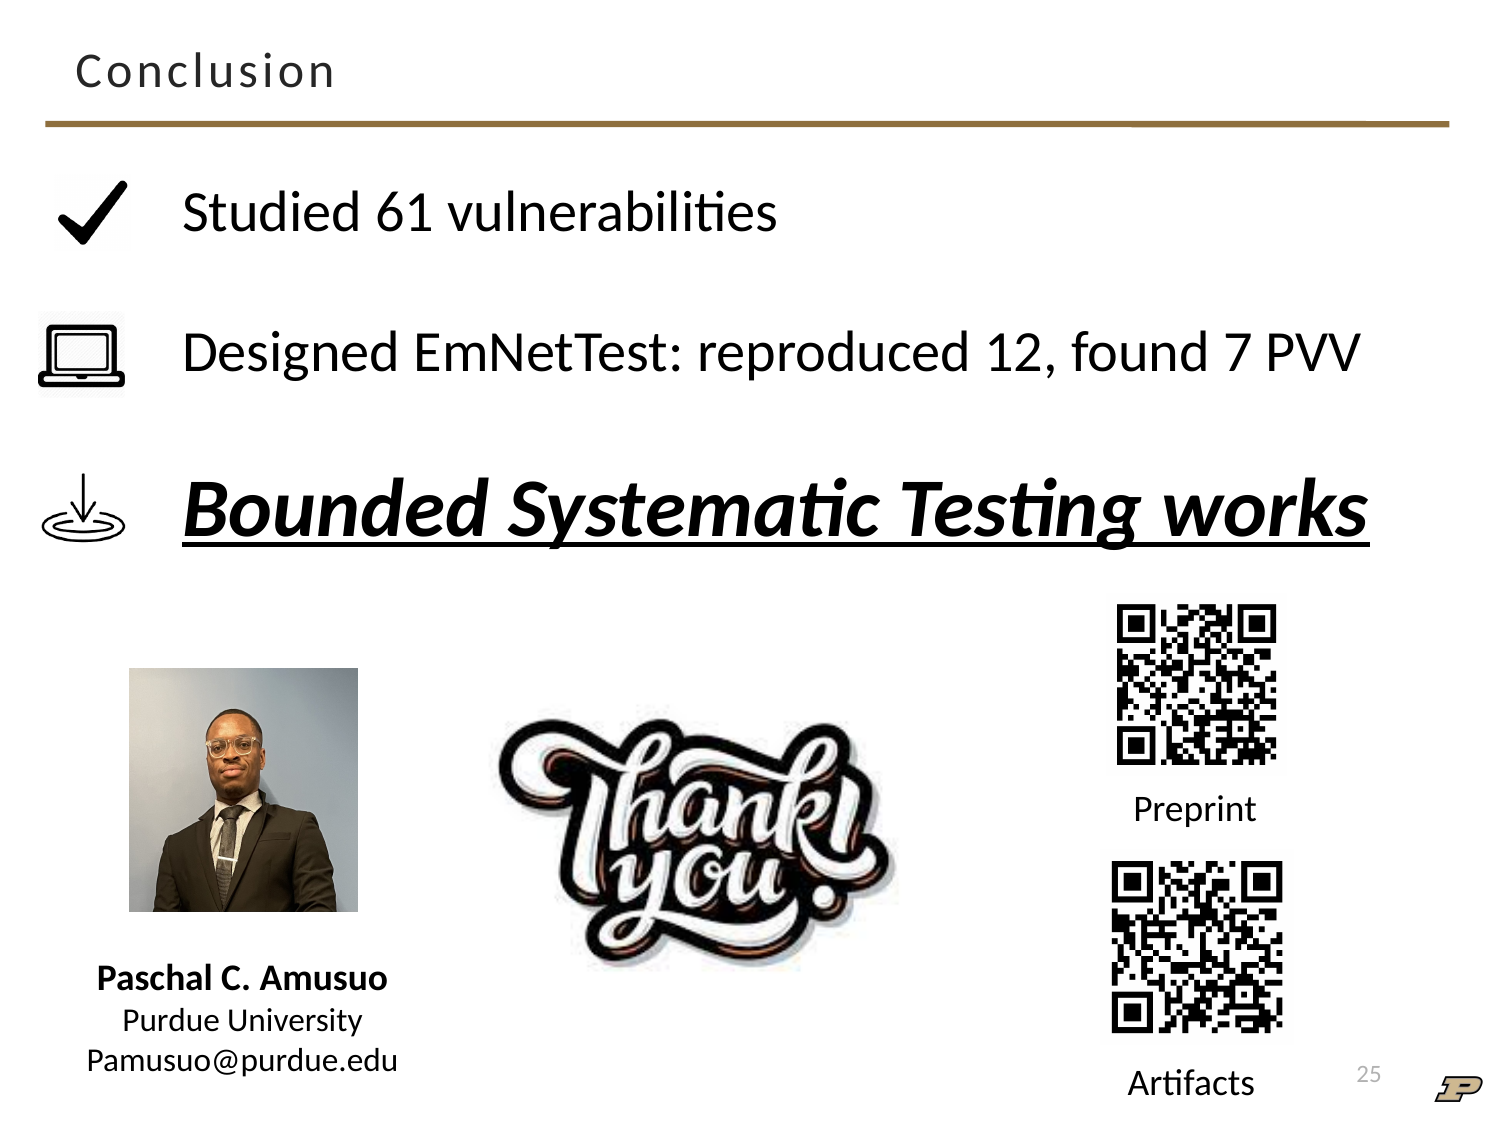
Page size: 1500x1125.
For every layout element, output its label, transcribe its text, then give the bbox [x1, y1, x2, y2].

picture [129, 668, 358, 912]
text_box Preprint [1118, 776, 1280, 837]
slide_number 25 [1059, 1042, 1397, 1103]
picture [1099, 849, 1294, 1045]
text_box Artifacts [1112, 1050, 1281, 1111]
picture [1434, 1076, 1483, 1102]
picture [473, 605, 934, 1074]
title Conclusion [43, 17, 1368, 127]
picture [38, 311, 125, 398]
picture [54, 174, 131, 251]
picture [38, 461, 128, 555]
text_box Paschal C. Amusuo Purdue University Pamusuo@purdue.edu [69, 945, 416, 1086]
picture [1106, 593, 1287, 776]
text_box Studied 61 vulnerabilities Designed EmNetTest: reproduced 12, found 7 PVV Bounded Systematic Testing works [167, 165, 1390, 561]
